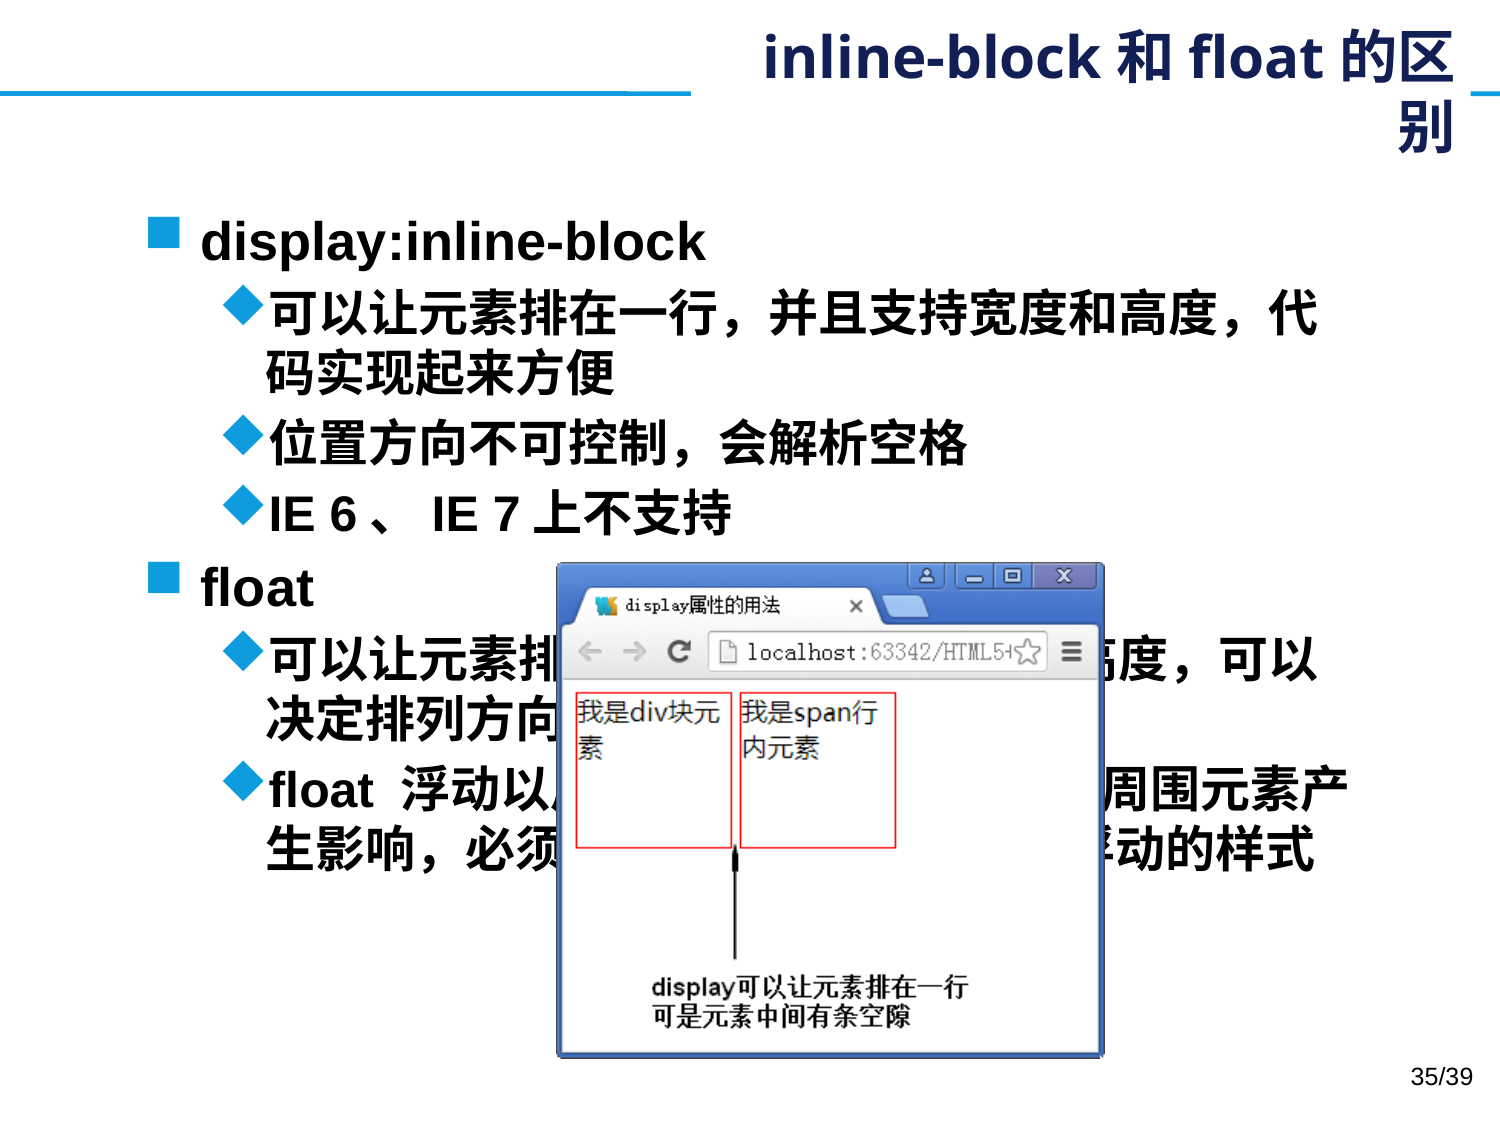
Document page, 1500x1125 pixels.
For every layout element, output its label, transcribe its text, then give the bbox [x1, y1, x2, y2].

picture [556, 562, 1106, 1059]
slide_number 35/39 [1138, 1053, 1489, 1114]
list display:inline-block 可以让元素排在一行，并且支持宽度和高度，代码实现起来方便 位置方向不可控制，会解析空格 IE 6、IE 7上不支持 float 可以让元素排在一行并且支持宽度和高度，可以决定排列方向 float 浮动以后元素脱离文档流，会对周围元素产生影响，必须在它的父级上添加清除浮动的样式 [128, 199, 1383, 1043]
title inline-block和float的区别 [690, 46, 1471, 133]
